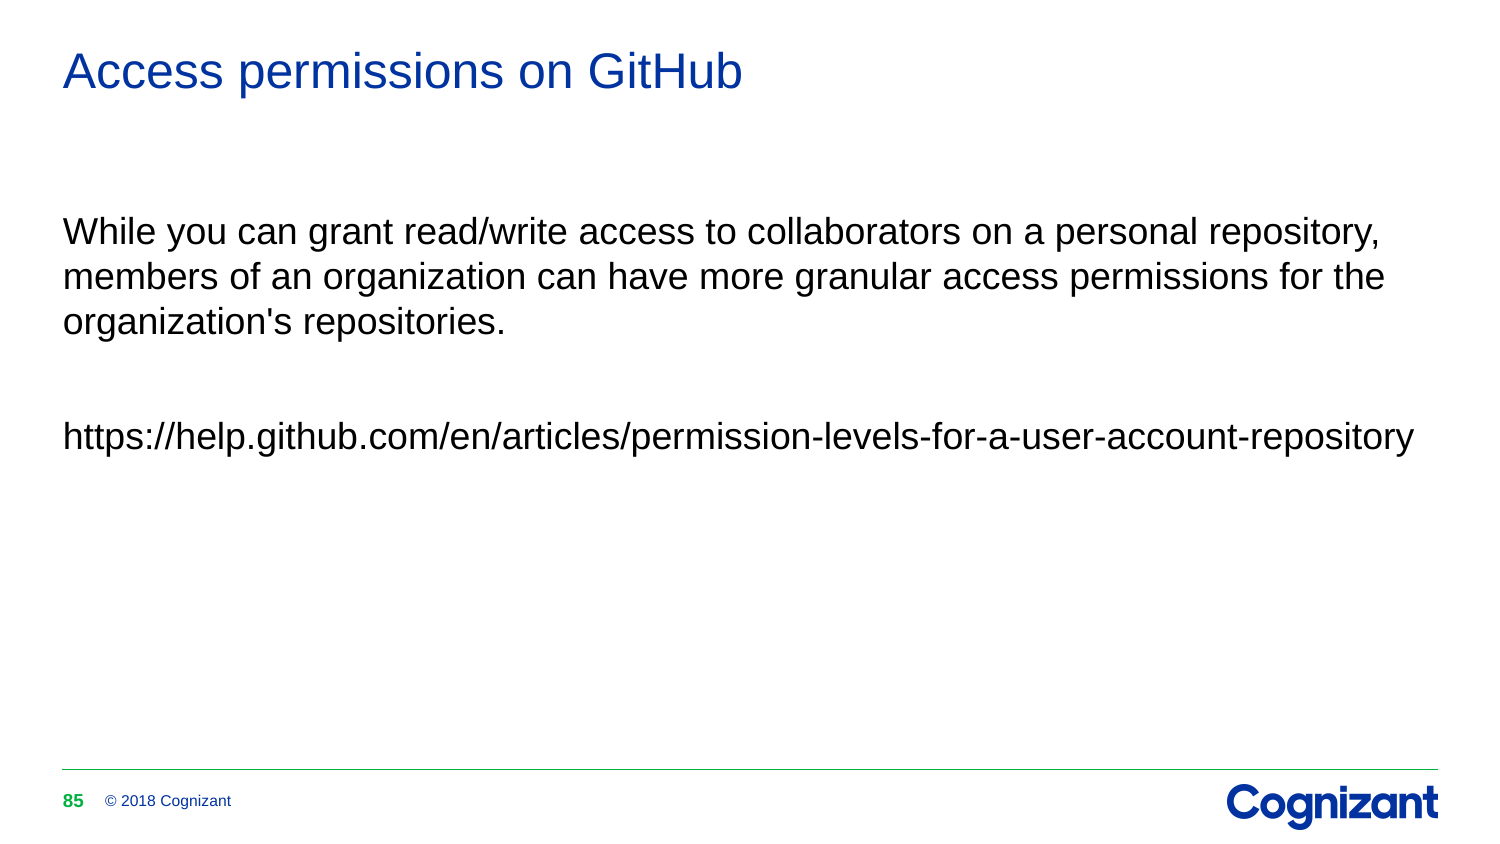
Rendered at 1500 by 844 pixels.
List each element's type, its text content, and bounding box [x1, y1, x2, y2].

picture [1227, 784, 1438, 830]
slide_number 85 [63, 787, 101, 813]
footer © 2018 Cognizant [105, 787, 855, 813]
title Access permissions on GitHub [63, 45, 1439, 176]
list While you can grant read/write access to collaborators on a personal repository, members of an organization can have more granular access permissions for the organization's repositories. https://help.github.com/en/articles/permission-levels-for-a-user-account-repository [63, 206, 1439, 752]
